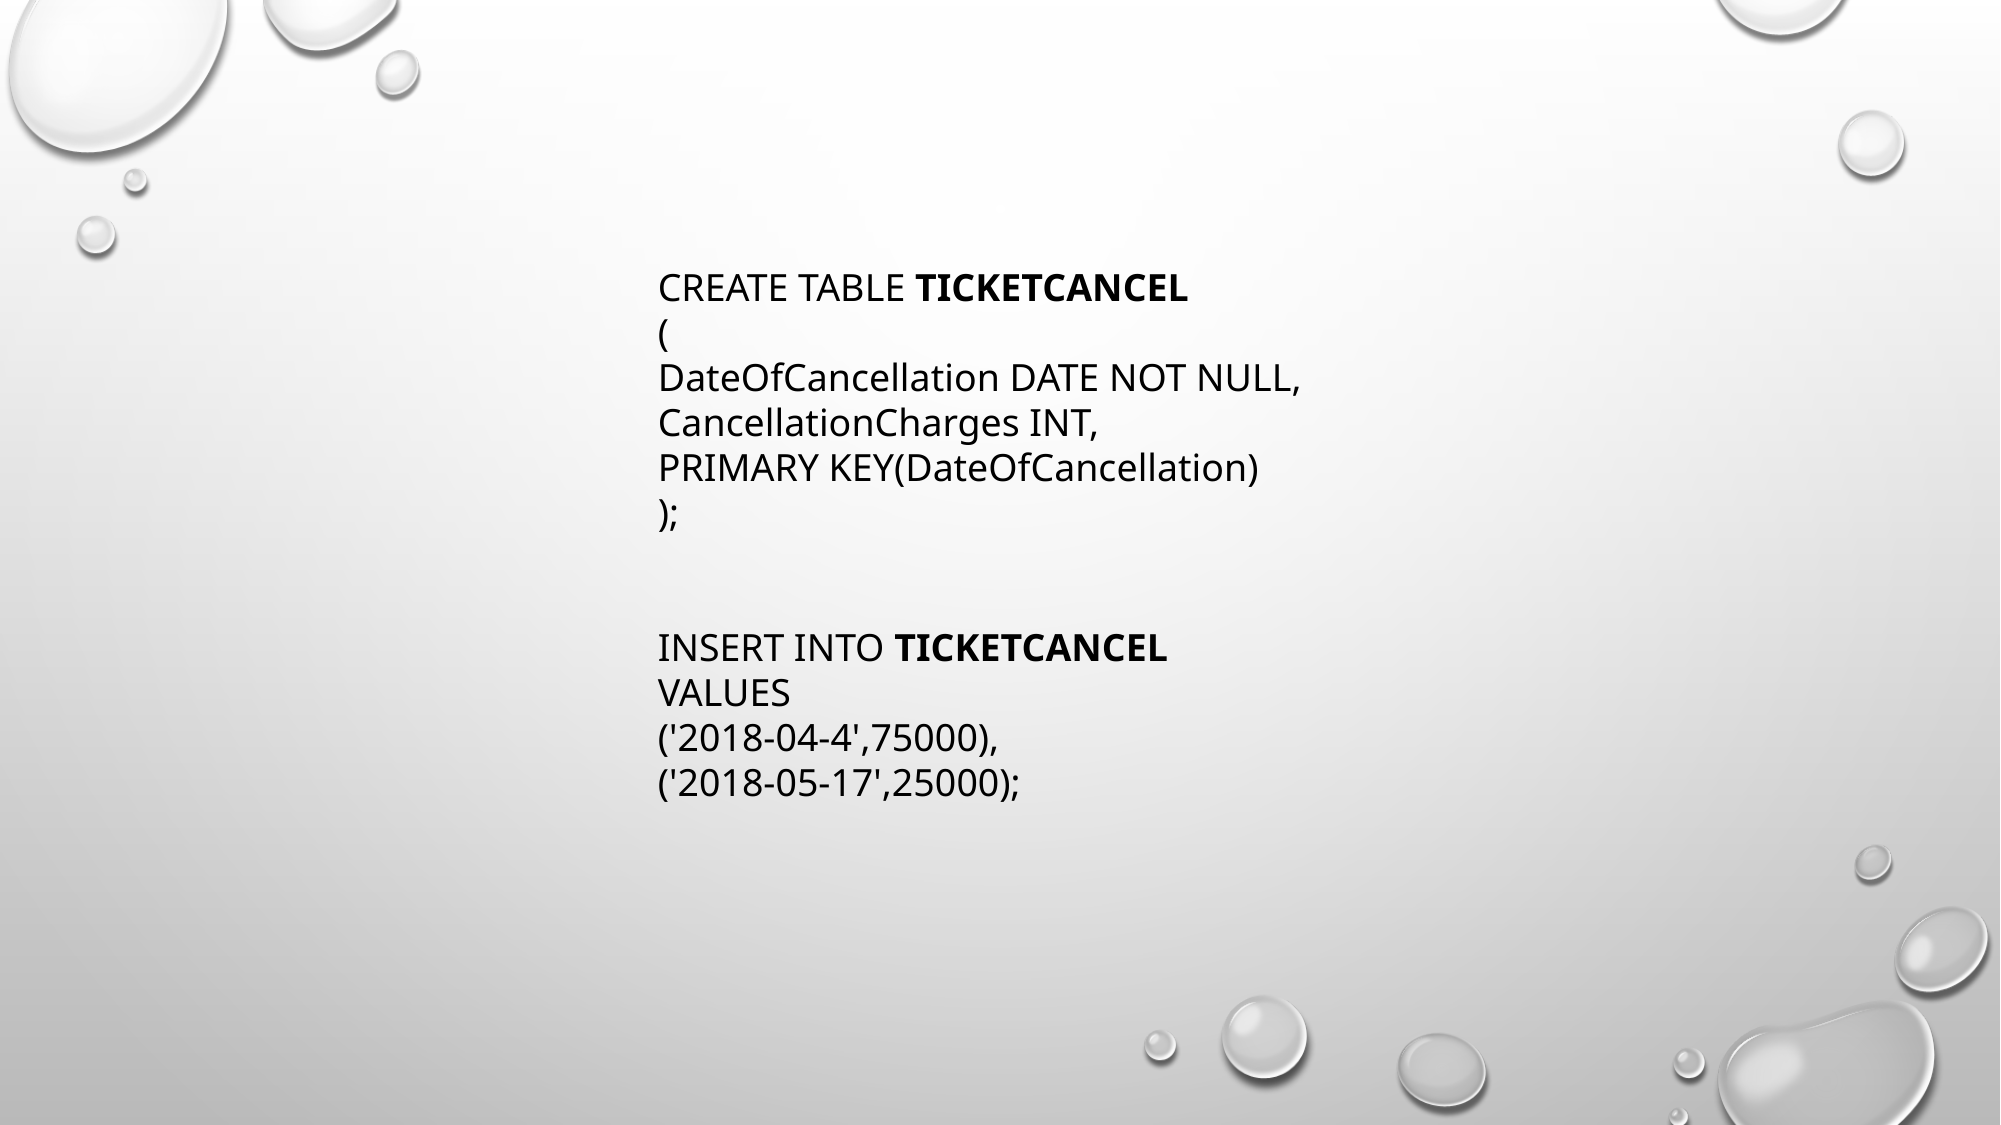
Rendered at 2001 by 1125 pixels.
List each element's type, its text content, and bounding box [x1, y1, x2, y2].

picture [0, 0, 2000, 1125]
text_box CREATE TABLE TICKETCANCEL ( DateOfCancellation DATE NOT NULL, CancellationCharges INT, PRIMARY KEY(DateOfCancellation) ); INSERT INTO TICKETCANCEL VALUES ('2018-04-4',75000), ('2018-05-17',25000); [643, 256, 1367, 857]
